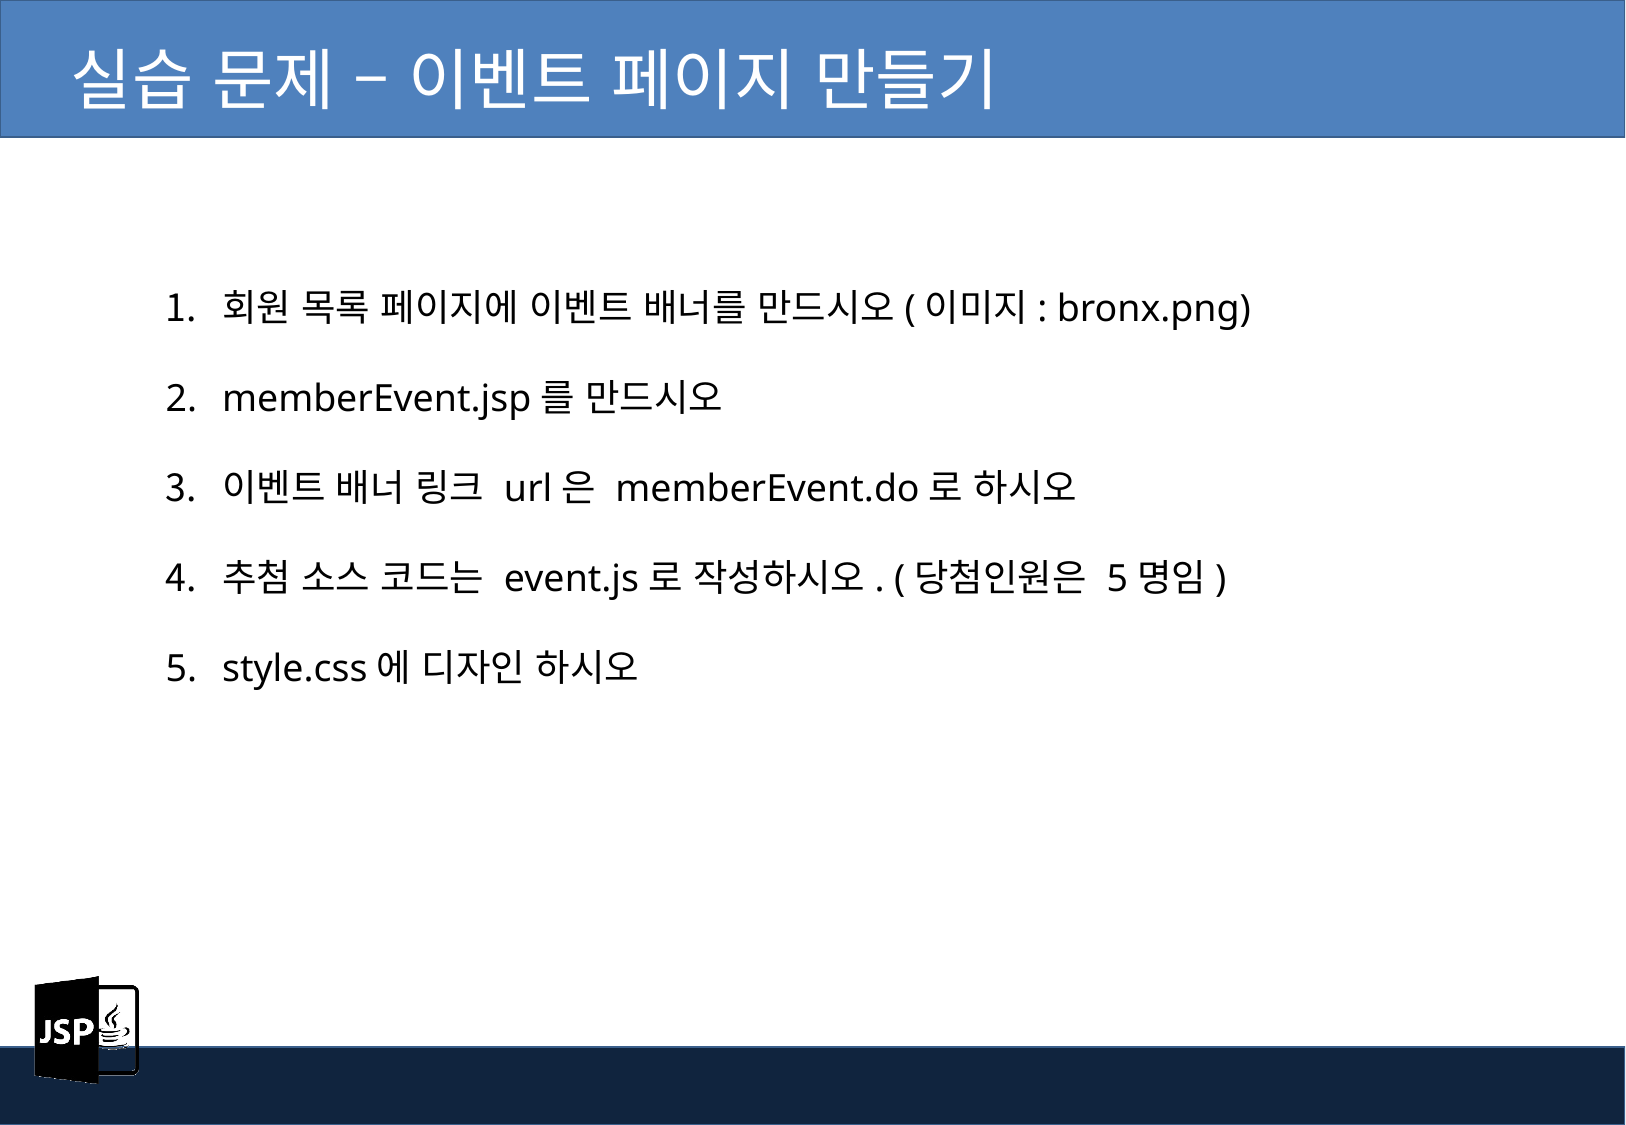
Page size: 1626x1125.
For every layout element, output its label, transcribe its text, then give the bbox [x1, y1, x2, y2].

text_box 실습 문제 – 이벤트 페이지 만들기 [24, 7, 1096, 148]
text_box 회원 목록 페이지에 이벤트 배너를 만드시오(이미지: bronx.png) memberEvent.jsp를 만드시오 이벤트 배너 링크 url은 memberEvent.do로 하시오 추첨 소스 코드는 event.js로 작성하시오. (당첨인원은 5명임) style.css에 디자인 하시오 [150, 231, 1463, 697]
picture [32, 976, 141, 1084]
text_box [0, 0, 834, 138]
